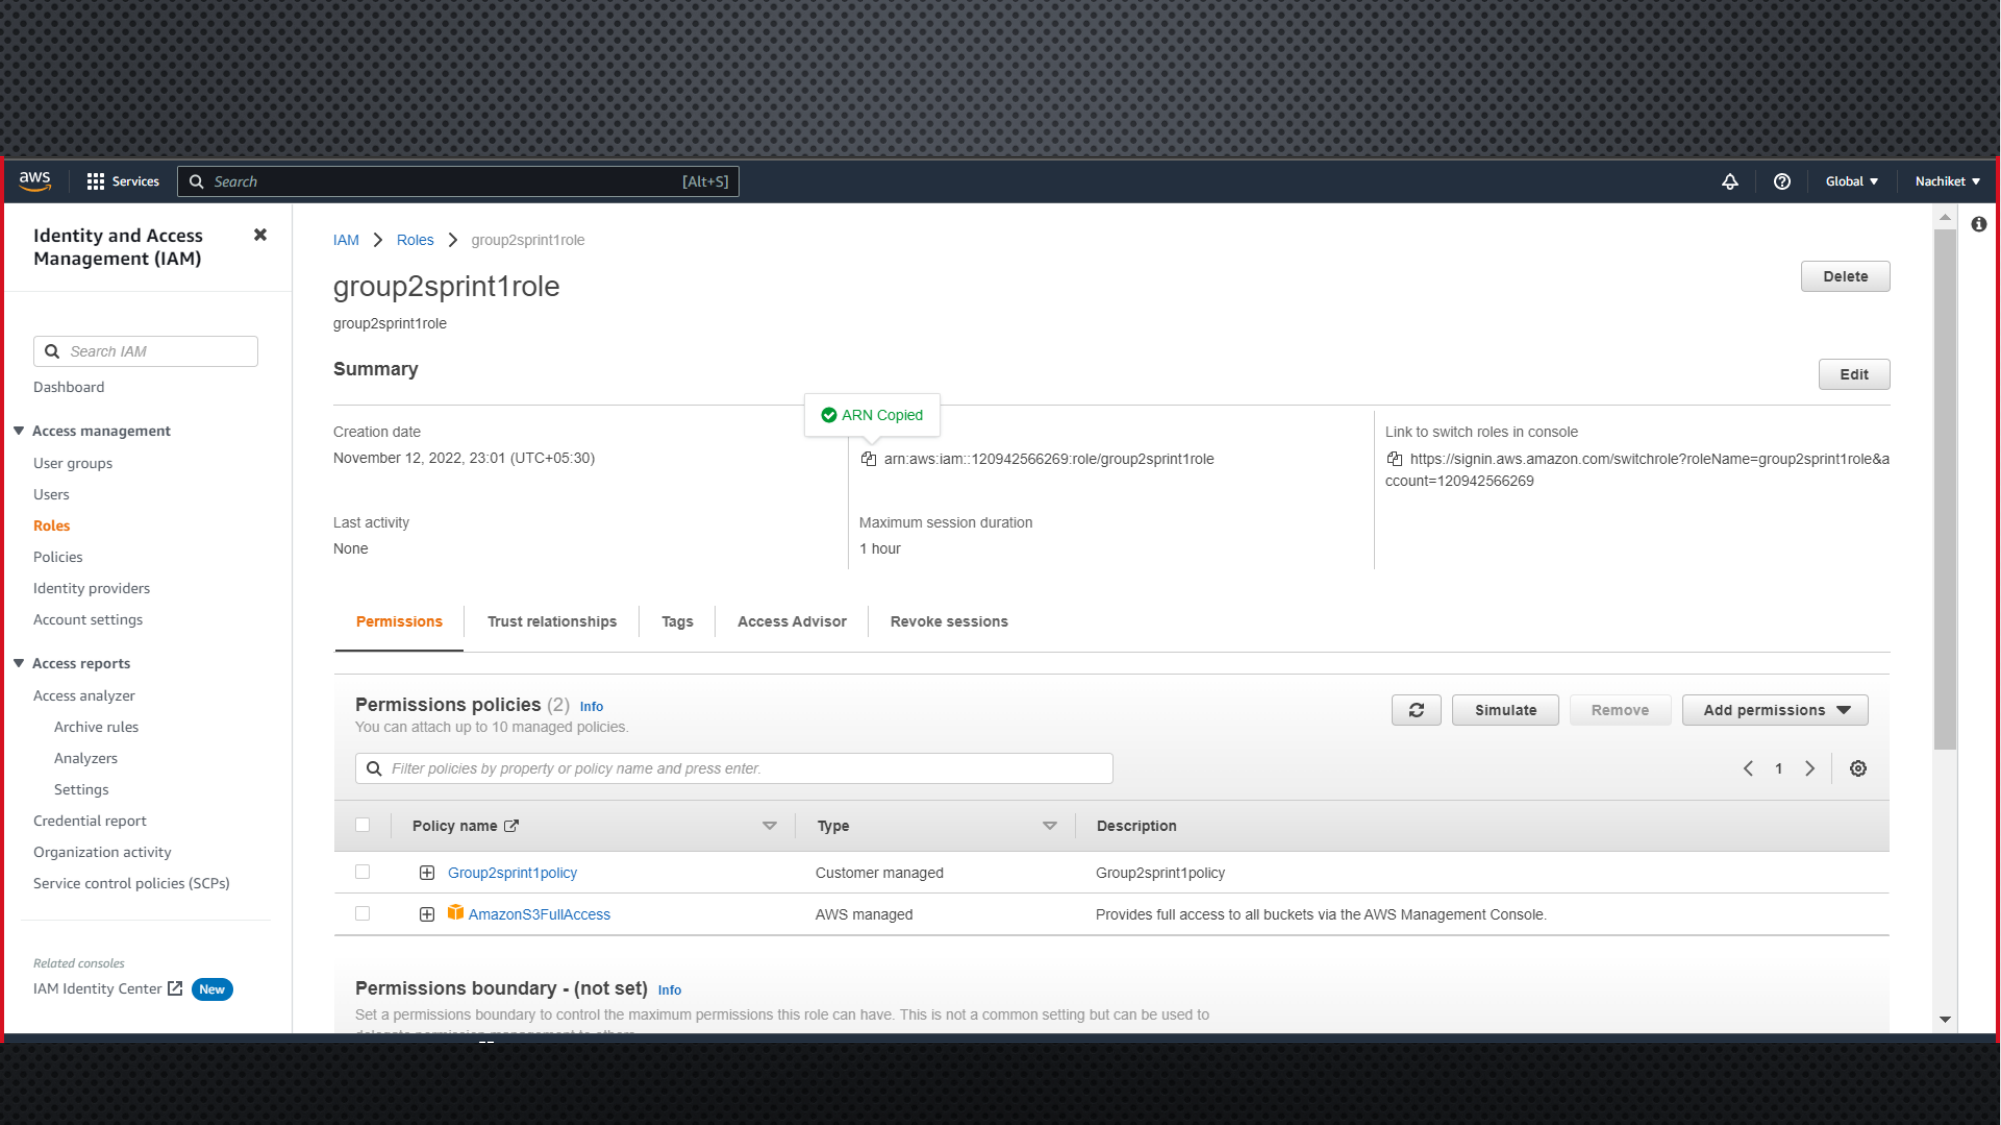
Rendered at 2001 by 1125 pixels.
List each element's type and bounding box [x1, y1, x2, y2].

picture [0, 155, 2000, 1043]
